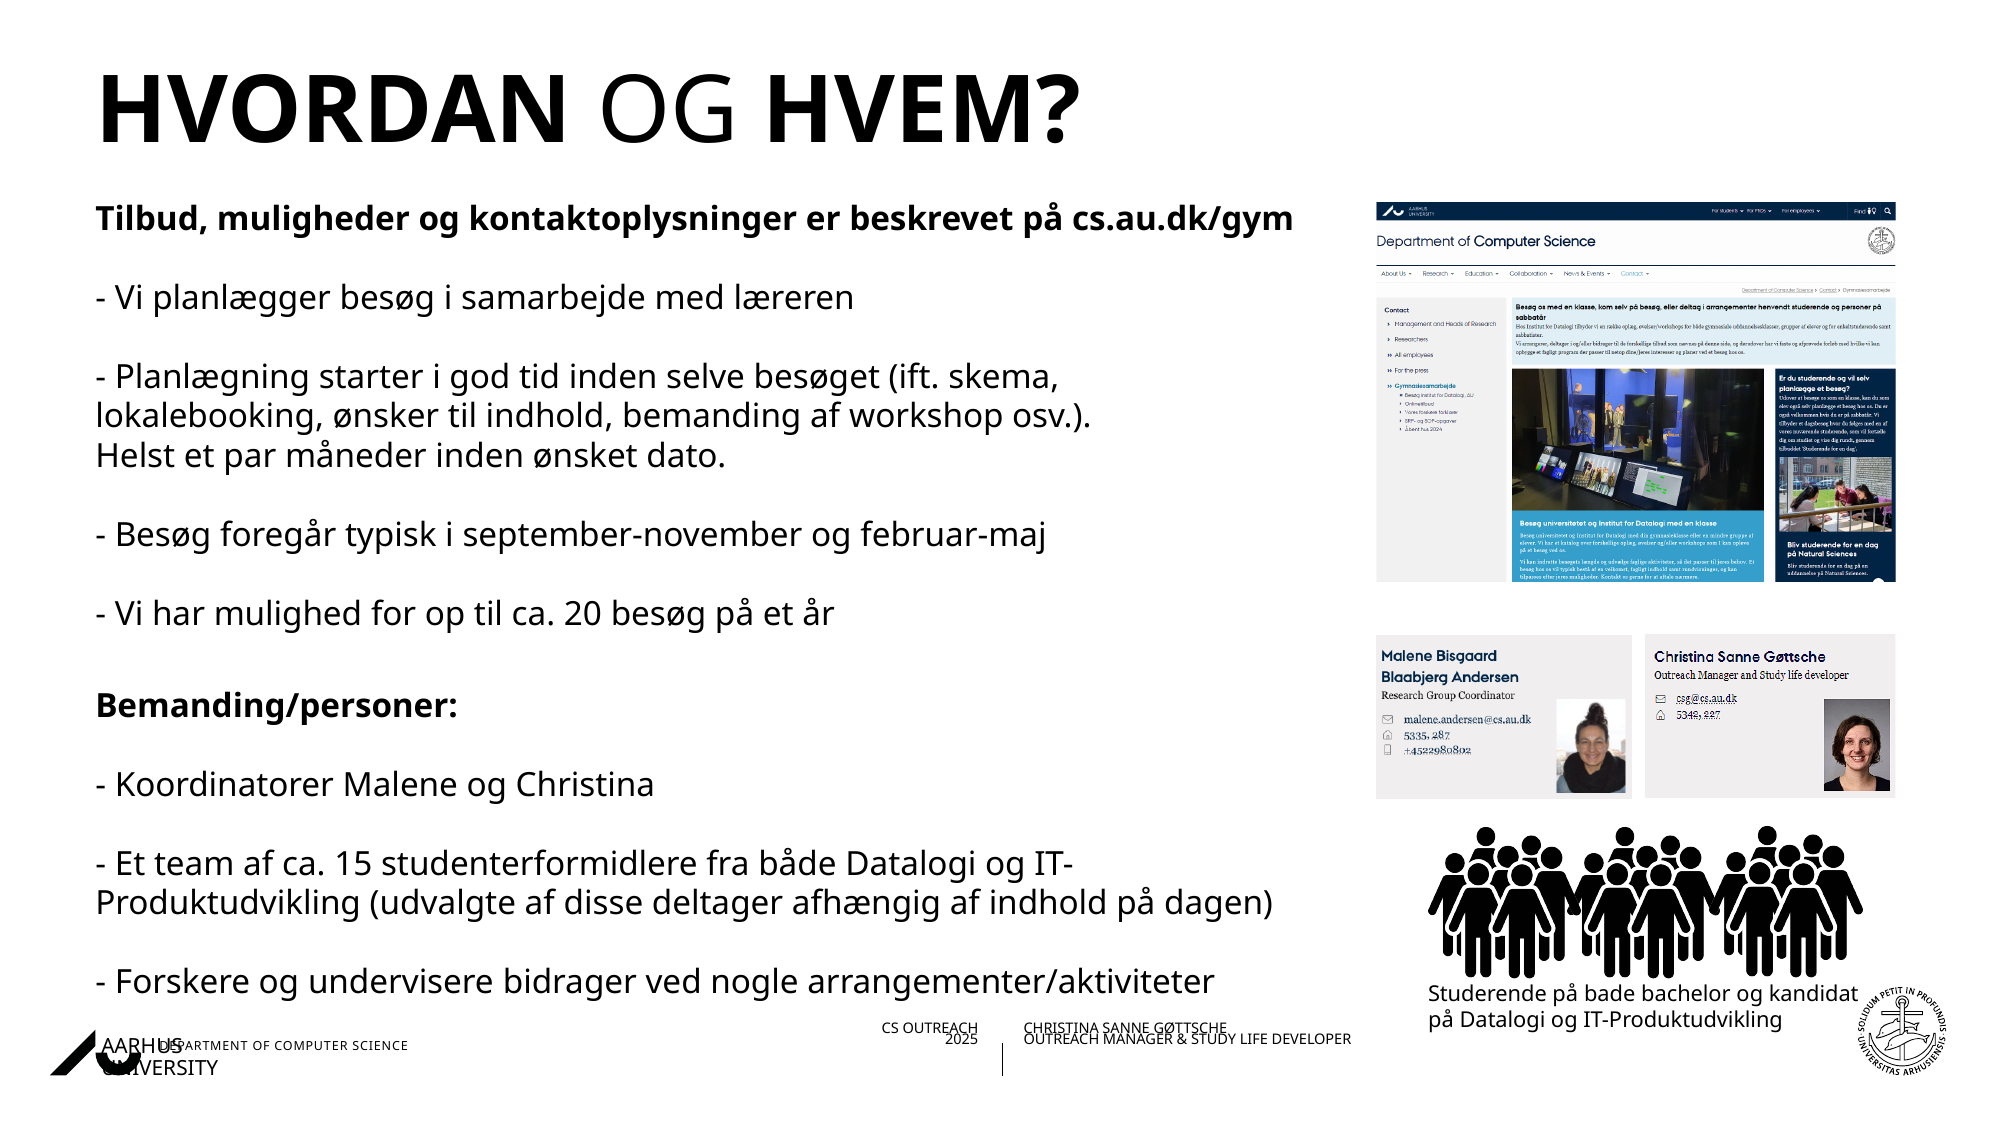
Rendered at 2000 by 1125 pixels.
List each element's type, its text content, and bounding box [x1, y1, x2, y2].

picture [1376, 635, 1633, 800]
picture [1376, 202, 1896, 582]
title HVORDAN og HVEM? [95, 36, 1942, 163]
list Tilbud, muligheder og kontaktoplysninger er beskrevet på cs.au.dk/gym - Vi planlægger besøg i samarbejde med læreren - Planlægning starter i god tid inden selve besøget (ift. skema, lokalebooking, ønsker til indhold, bemanding af workshop osv.). Helst et par måneder inden ønsket dato. - Besøg foregår typisk i september-november og februar-maj - Vi har mulighed for op til ca. 20 besøg på et år Bemanding/personer: - Koordinatorer Malene og Christina - Et team af ca. 15 studenterformidlere fra både Datalogi og IT-Produktudvikling (udvalgte af disse deltager afhængig af indhold på dagen) - Forskere og undervisere bidrager ved nogle arrangementer/aktiviteter [95, 198, 1299, 1012]
picture [1643, 634, 1896, 799]
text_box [1427, 823, 1863, 1089]
